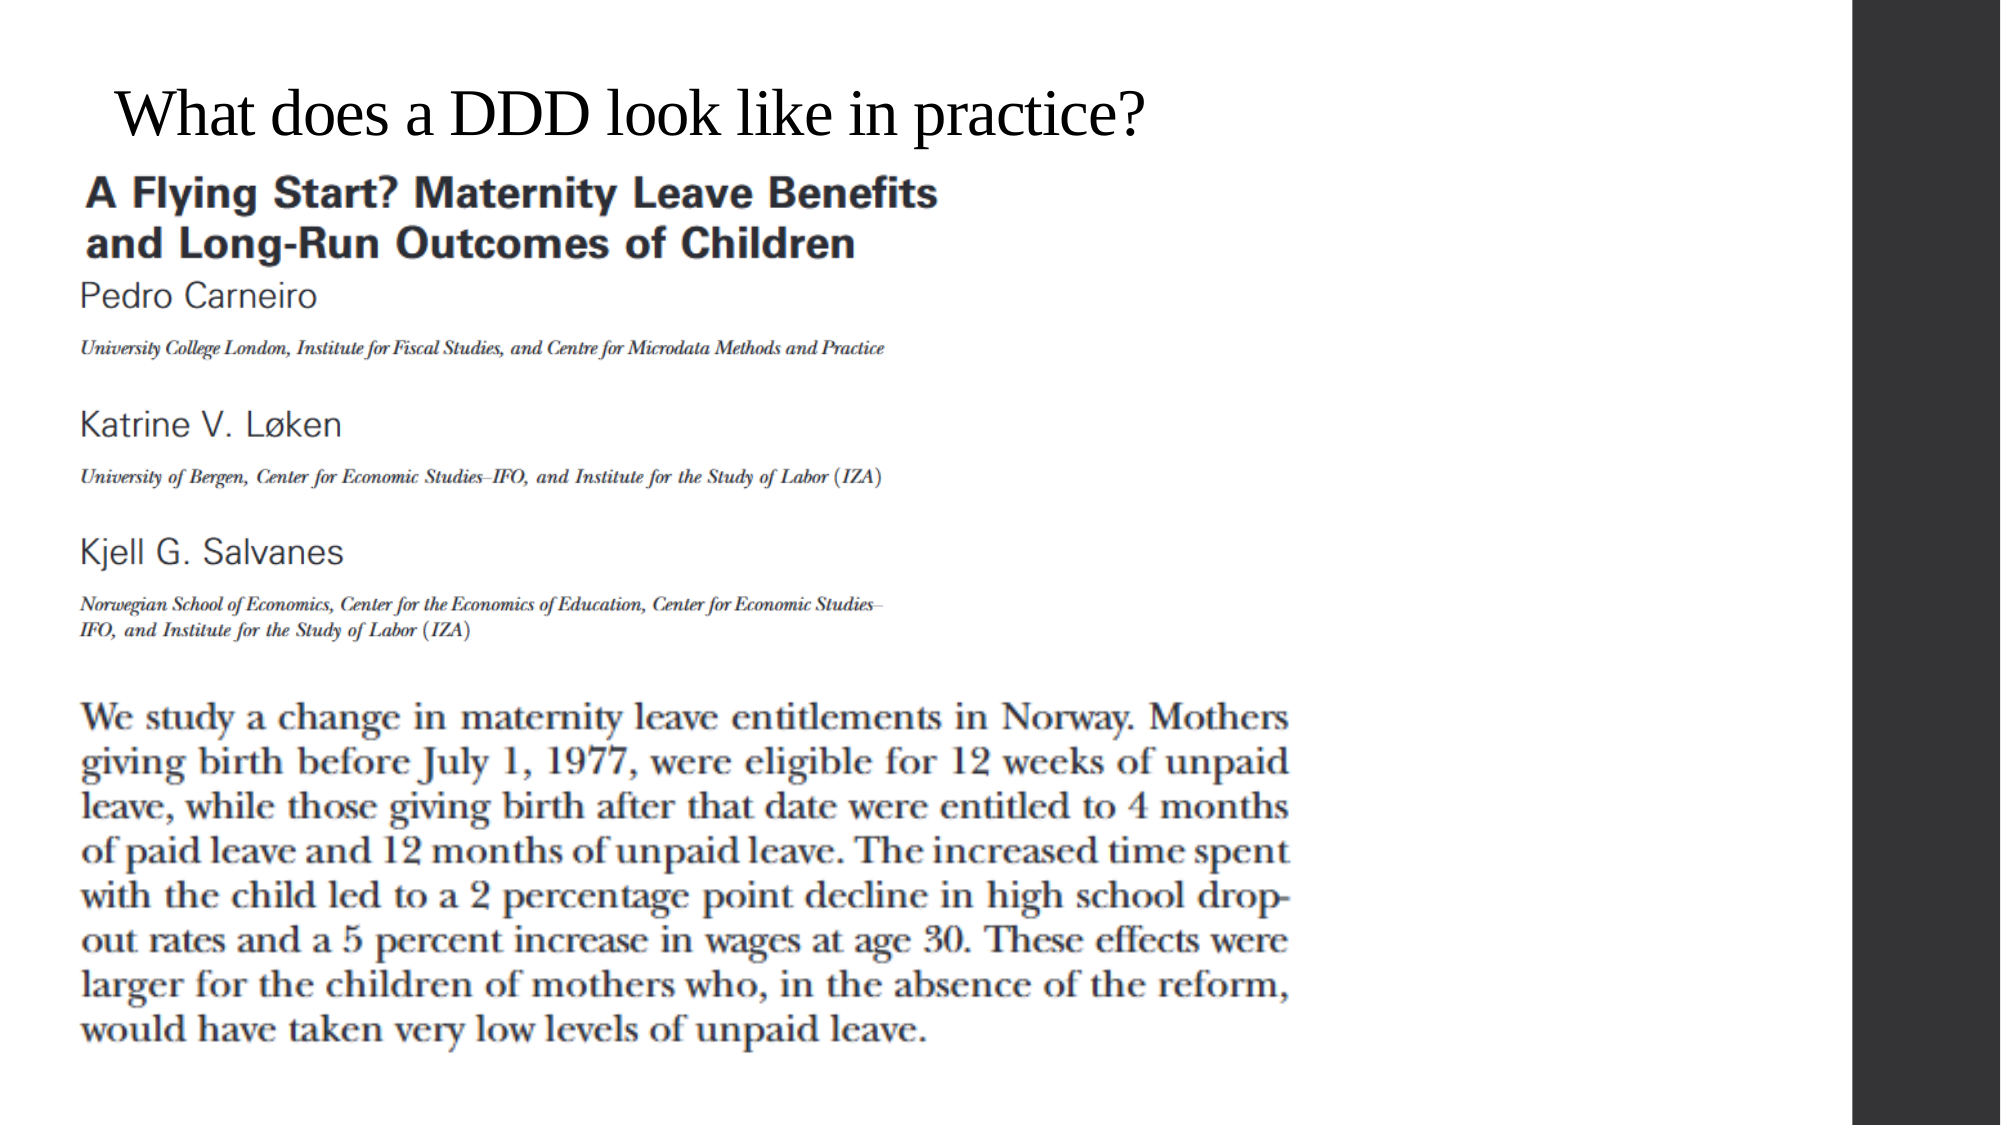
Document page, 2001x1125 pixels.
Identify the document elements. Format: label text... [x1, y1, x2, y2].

title What does a DDD look like in practice? [99, 55, 1813, 158]
picture [62, 153, 982, 676]
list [53, 674, 1321, 1082]
